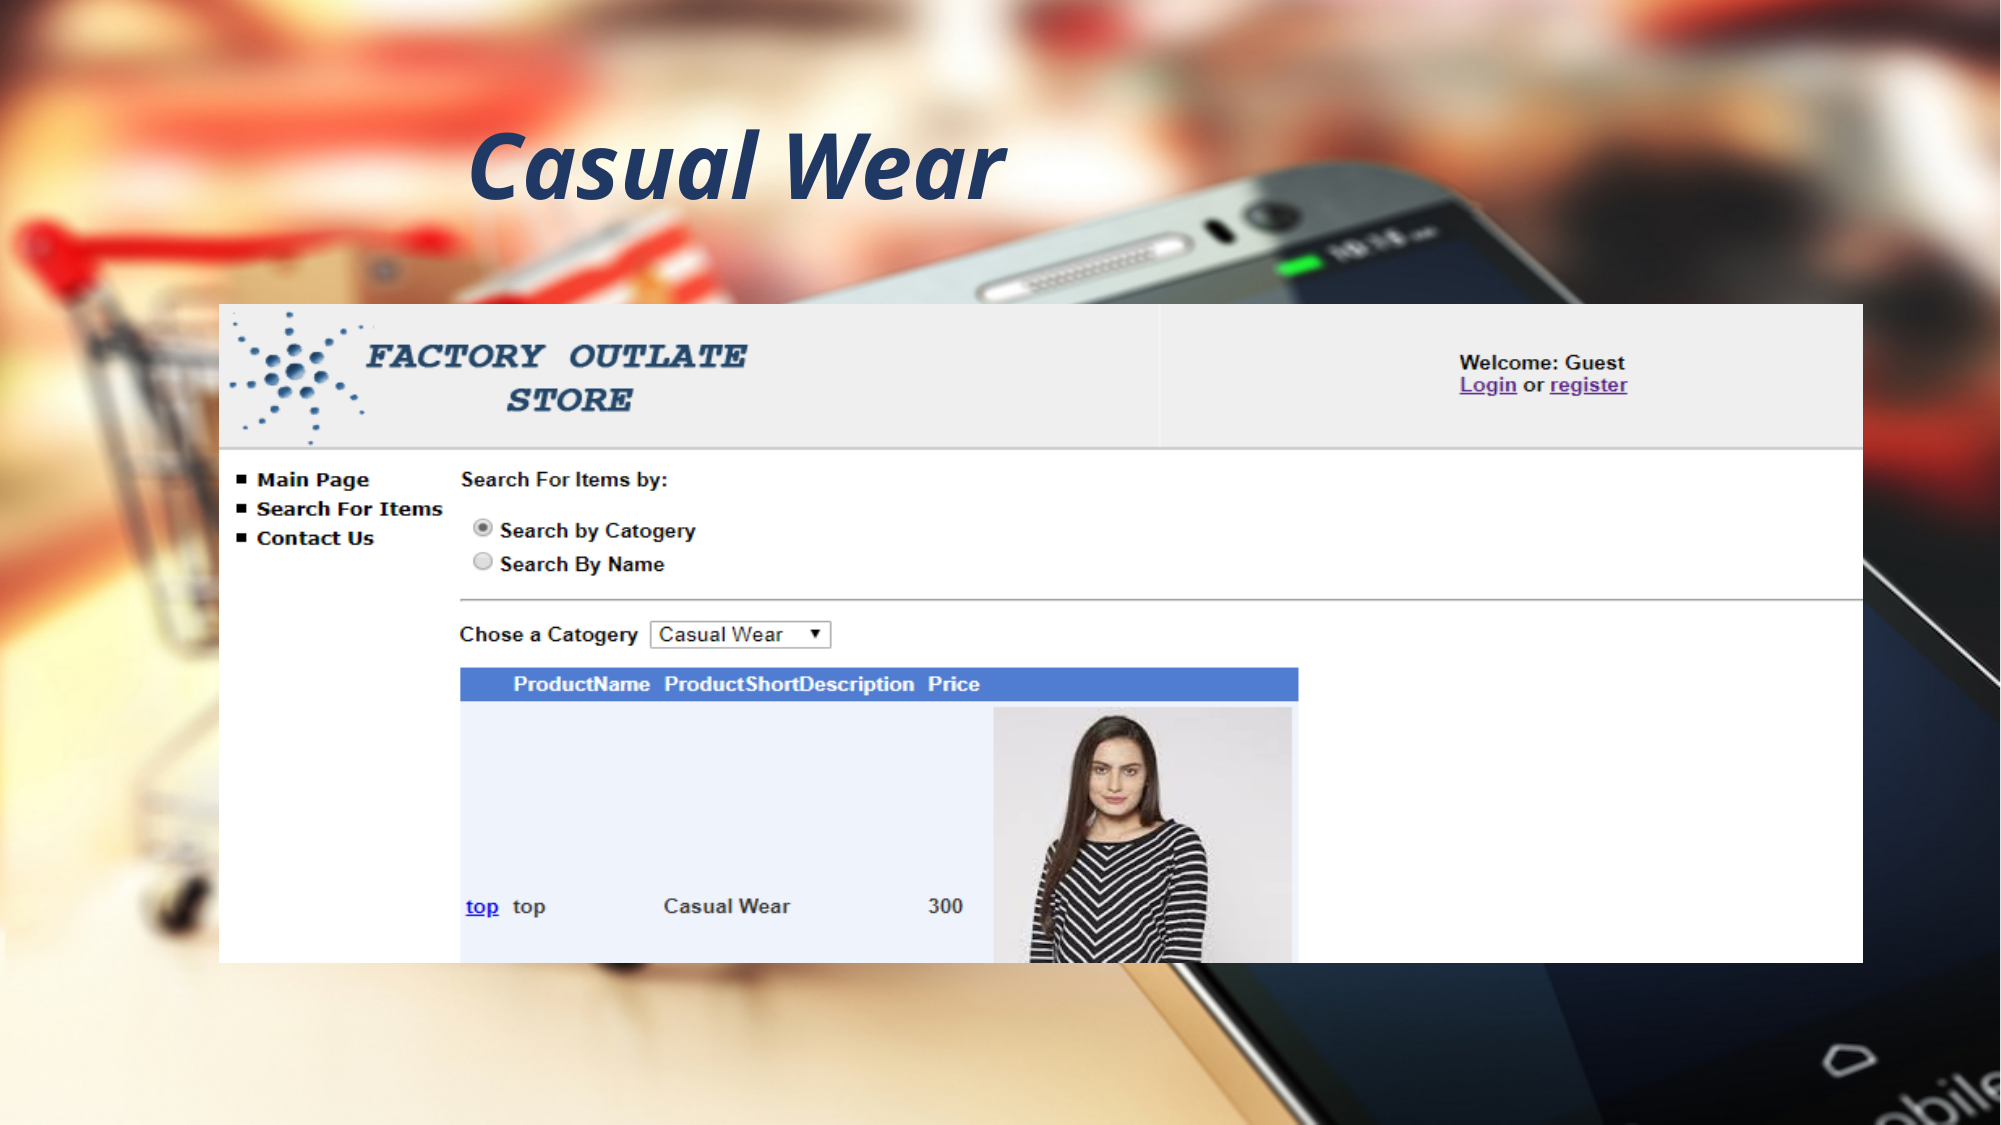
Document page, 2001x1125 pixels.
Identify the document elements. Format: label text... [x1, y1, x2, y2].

title Casual Wear [0, 0, 1725, 340]
picture [0, 0, 2001, 1125]
